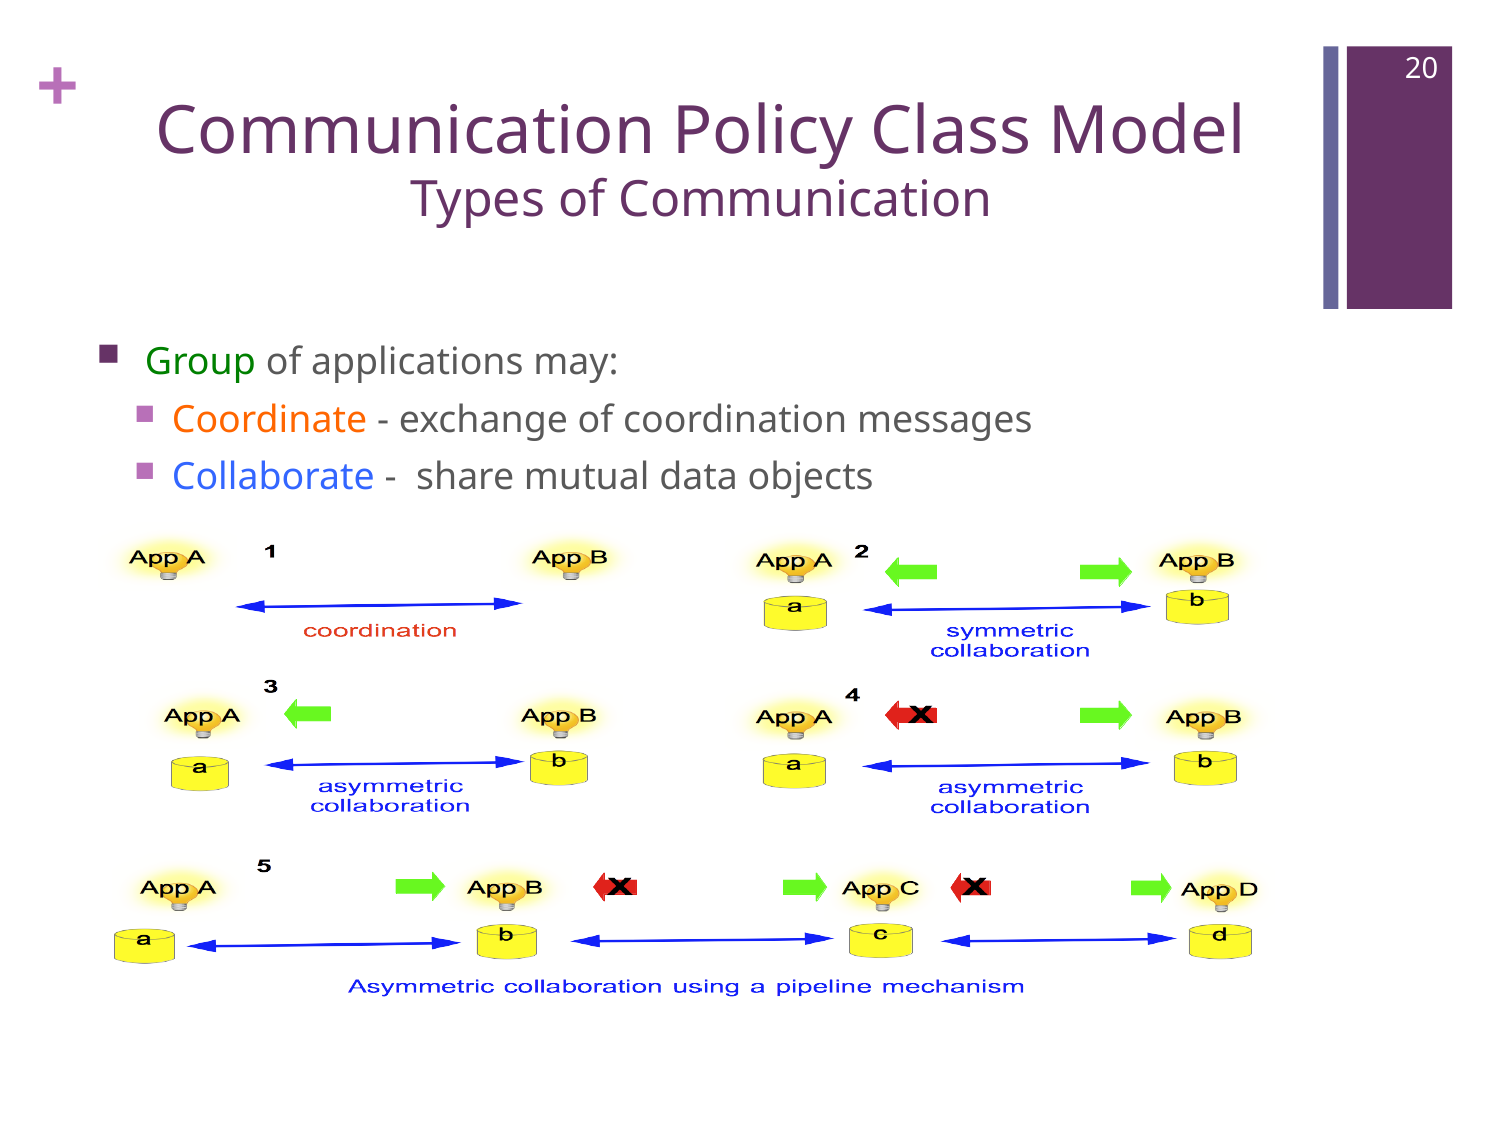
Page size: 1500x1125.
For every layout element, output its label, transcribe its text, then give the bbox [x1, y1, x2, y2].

picture [81, 512, 1322, 1057]
title Communication Policy Class Model Types of Communication [81, 79, 1322, 263]
list Group of applications may: Coordinate - exchange of coordination messages Collaborate - share mutual data objects [81, 324, 1322, 511]
slide_number 20 [1362, 39, 1454, 100]
